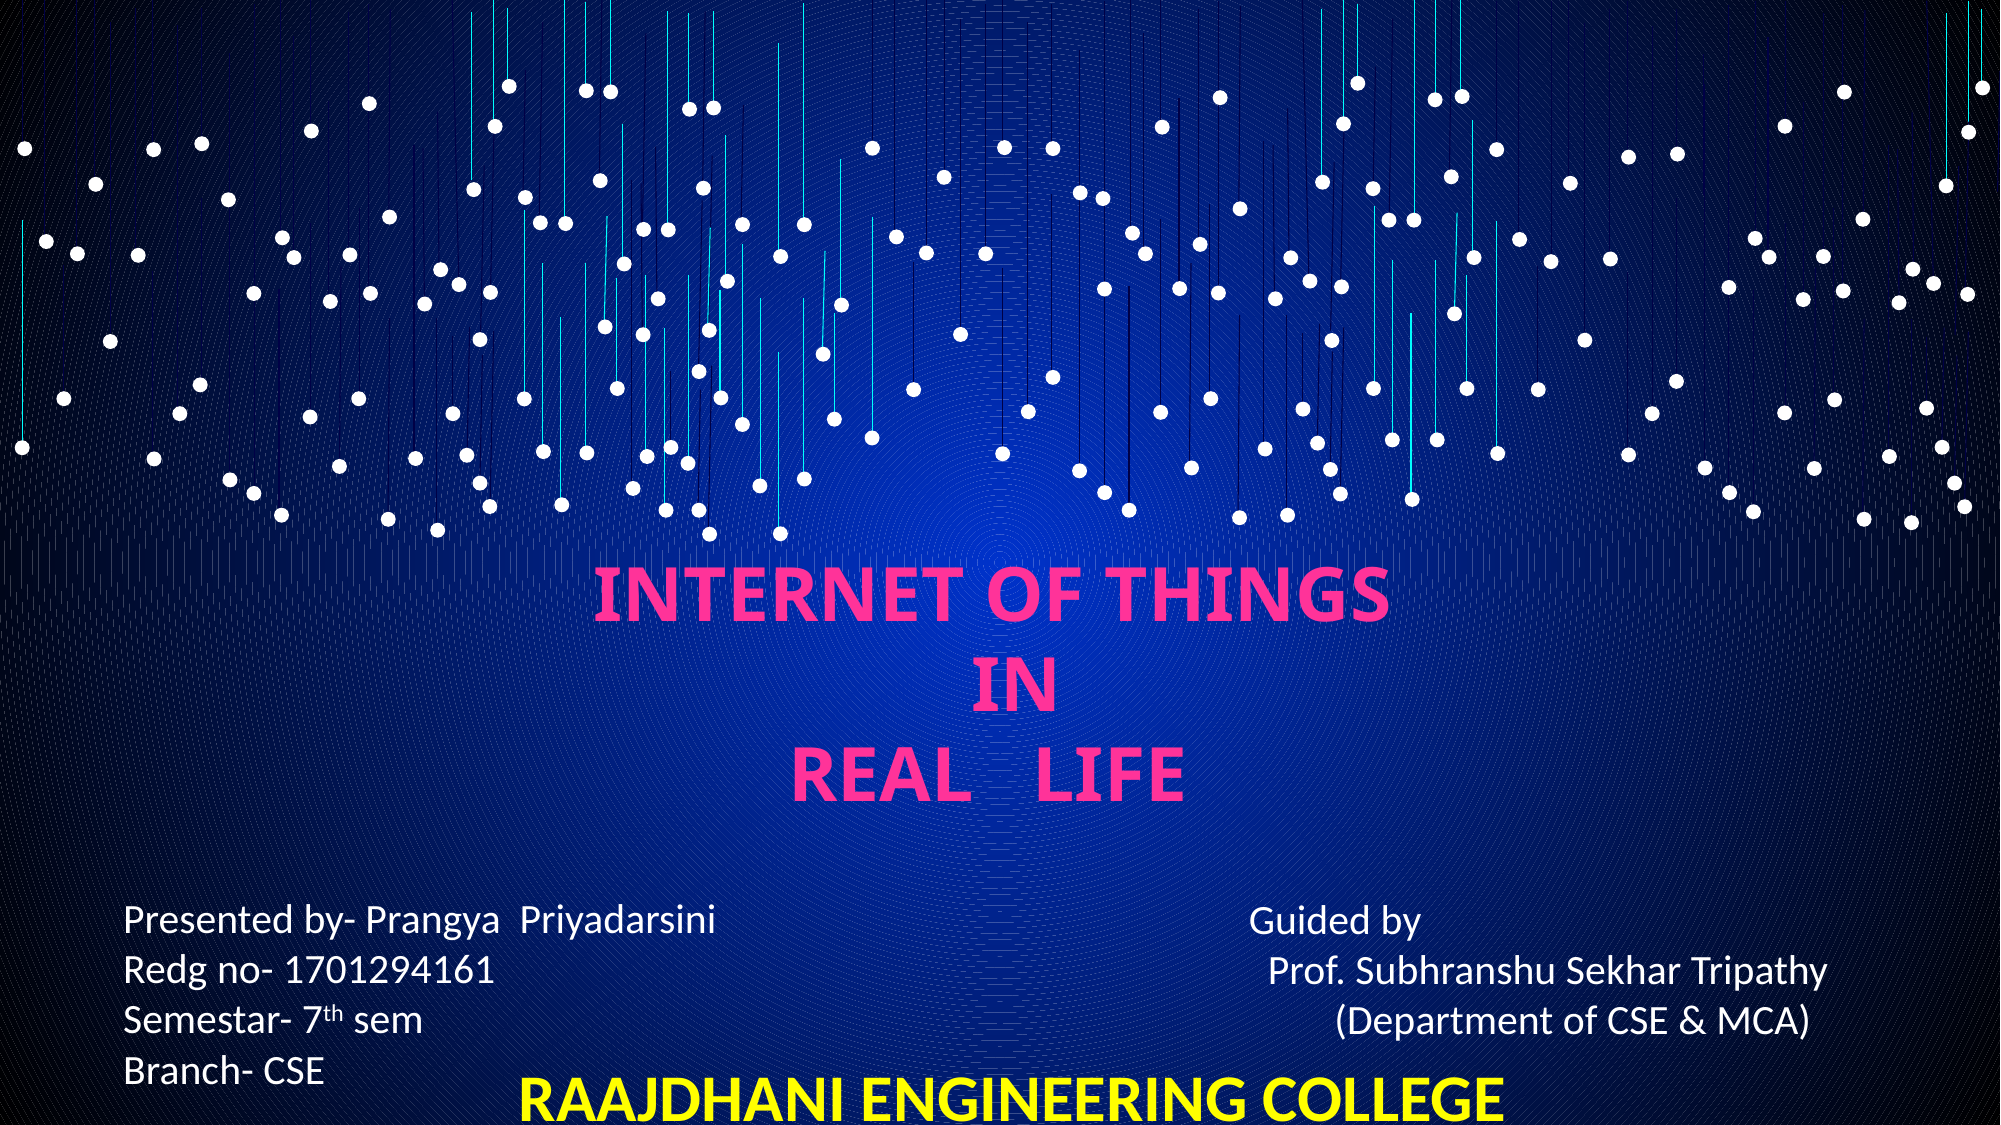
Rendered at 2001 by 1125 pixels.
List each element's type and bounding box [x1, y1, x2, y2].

text_box [1334, 115, 1343, 132]
text_box [1105, 190, 1112, 207]
text_box [996, 139, 1014, 157]
text_box [500, 77, 518, 95]
text_box [407, 449, 425, 468]
text_box [1344, 115, 1353, 133]
text_box [273, 229, 291, 247]
text_box [1256, 440, 1274, 458]
text_box [1941, 327, 1945, 449]
text_box [1489, 444, 1507, 463]
text_box [680, 100, 699, 118]
text_box [1136, 245, 1155, 263]
text_box [369, 95, 378, 113]
text_box [1202, 390, 1220, 408]
text_box [712, 389, 730, 407]
text_box [1964, 331, 1969, 501]
text_box [330, 457, 349, 475]
text_box [1445, 305, 1464, 323]
text_box [1729, 278, 1738, 296]
text_box [381, 208, 399, 226]
text_box [1442, 168, 1460, 186]
text_box [733, 216, 752, 234]
text_box [1340, 117, 1345, 286]
text_box [1294, 400, 1312, 418]
text_box [1855, 510, 1873, 528]
text_box [1926, 0, 1934, 279]
text_box [1380, 211, 1398, 229]
text_box [255, 285, 263, 302]
text_box [16, 140, 34, 158]
text_box [643, 221, 653, 238]
text_box [1266, 290, 1284, 308]
text_box [1302, 0, 1309, 275]
text_box [1946, 474, 1964, 492]
text_box [553, 496, 571, 514]
text_box [481, 497, 499, 516]
text_box [1955, 166, 1959, 335]
text_box [596, 318, 614, 336]
text_box [708, 155, 713, 325]
text_box [245, 284, 254, 303]
text_box [485, 284, 500, 302]
text_box [694, 180, 708, 197]
text_box [1321, 461, 1340, 479]
text_box [1349, 74, 1367, 92]
text_box [321, 292, 339, 311]
text_box [795, 470, 813, 488]
text_box [171, 405, 189, 423]
text_box [1044, 368, 1062, 386]
text_box [690, 363, 708, 381]
text_box [863, 139, 882, 157]
text_box [1965, 121, 1969, 291]
text_box [379, 511, 397, 528]
text_box [994, 445, 1012, 463]
text_box [1171, 280, 1189, 298]
text_box [665, 438, 680, 456]
text_box [1323, 331, 1340, 350]
text_box [444, 405, 462, 423]
text_box [1576, 331, 1594, 349]
text_box [708, 365, 712, 535]
text_box [1314, 173, 1330, 191]
text_box [1153, 118, 1171, 136]
text_box [13, 439, 31, 457]
text_box [129, 246, 147, 264]
text_box [1282, 249, 1300, 267]
text_box [814, 345, 832, 363]
text_box [1746, 229, 1764, 247]
text_box [1301, 272, 1319, 290]
text_box [698, 200, 703, 369]
text_box [1620, 148, 1638, 166]
text_box [1720, 279, 1728, 296]
text_box [486, 118, 493, 133]
text_box [690, 502, 708, 519]
text_box [1211, 89, 1218, 106]
text_box [1760, 248, 1778, 266]
text_box [1403, 490, 1421, 508]
text_box [191, 376, 209, 394]
text_box [1643, 405, 1661, 423]
text_box [659, 221, 677, 239]
text_box [707, 227, 711, 332]
text_box [646, 326, 652, 343]
text_box [145, 141, 163, 159]
text_box [578, 444, 596, 462]
text_box [832, 296, 851, 314]
text_box [534, 443, 552, 461]
text_box [1776, 404, 1794, 422]
text_box [350, 390, 368, 408]
text_box [1937, 177, 1955, 195]
text_box [1542, 253, 1560, 271]
text_box [624, 479, 642, 498]
text_box [1890, 294, 1908, 312]
text_box [272, 506, 291, 524]
text_box [701, 526, 719, 538]
text_box [429, 521, 447, 538]
text_box [935, 168, 953, 186]
text_box [740, 104, 744, 226]
text_box [68, 245, 86, 263]
text_box [1019, 403, 1037, 421]
text_box [1902, 514, 1921, 532]
text_box [1364, 379, 1383, 398]
text_box [1805, 460, 1823, 478]
text_box [1744, 503, 1763, 521]
text_box [1080, 184, 1089, 202]
text_box [1776, 117, 1794, 135]
text_box [539, 21, 543, 217]
text_box [771, 525, 789, 538]
text_box [825, 410, 843, 428]
text_box [1925, 274, 1943, 293]
text_box [1096, 484, 1114, 502]
text_box [697, 389, 701, 511]
text_box [702, 11, 706, 189]
text_box [1960, 124, 1965, 140]
text_box [490, 120, 495, 290]
text_box [1561, 174, 1579, 192]
text_box [452, 0, 459, 278]
text_box [193, 135, 211, 153]
text_box [471, 331, 489, 349]
text_box [1364, 180, 1382, 198]
text_box [1529, 381, 1547, 399]
text_box [1794, 291, 1812, 309]
text_box [577, 82, 595, 100]
text_box [465, 181, 480, 199]
text_box [591, 172, 609, 190]
text_box [108, 538, 1986, 1125]
text_box [1918, 399, 1936, 417]
text_box [1511, 230, 1529, 249]
text_box [1880, 447, 1898, 466]
text_box [494, 117, 504, 135]
text_box [145, 450, 163, 468]
text_box [1667, 372, 1686, 390]
text_box [751, 477, 769, 495]
text_box [1105, 280, 1114, 298]
text_box [1843, 83, 1853, 101]
text_box [703, 322, 718, 339]
text_box [638, 447, 656, 466]
text_box [302, 122, 320, 140]
text_box [1330, 162, 1335, 331]
text_box [479, 354, 483, 476]
text_box [361, 284, 380, 303]
text_box [1279, 506, 1297, 524]
text_box [37, 232, 55, 251]
text_box [1488, 141, 1506, 159]
text_box [1969, 123, 1978, 141]
text_box [515, 390, 533, 408]
text_box [1219, 89, 1229, 107]
text_box [1383, 431, 1401, 449]
text_box [917, 244, 936, 262]
text_box [1974, 79, 1992, 97]
text_box [1123, 224, 1142, 242]
text_box [905, 381, 923, 399]
text_box [1956, 498, 1974, 516]
text_box [1389, 18, 1393, 213]
text_box [1044, 140, 1062, 158]
text_box [733, 416, 752, 434]
text_box [1210, 284, 1227, 302]
text_box [772, 247, 790, 266]
text_box [432, 261, 450, 279]
text_box [285, 249, 303, 267]
text_box [657, 501, 675, 519]
text_box [1331, 485, 1349, 503]
text_box [1152, 403, 1170, 421]
text_box [1933, 439, 1951, 456]
text_box [1826, 391, 1844, 409]
text_box [1959, 286, 1977, 303]
text_box [863, 429, 881, 447]
text_box [952, 325, 970, 343]
text_box [1230, 509, 1249, 527]
text_box [1668, 145, 1687, 163]
text_box [642, 33, 646, 228]
text_box [55, 390, 73, 408]
text_box [1458, 380, 1476, 398]
text_box [1854, 210, 1872, 228]
text_box [1405, 211, 1423, 229]
text_box [557, 215, 575, 233]
text_box [230, 191, 237, 208]
text_box [480, 165, 485, 334]
text_box [360, 95, 368, 112]
text_box [1834, 282, 1852, 300]
text_box [706, 99, 723, 117]
text_box [1095, 280, 1104, 298]
text_box [679, 454, 697, 472]
text_box [245, 484, 263, 502]
text_box [1601, 250, 1620, 268]
text_box [490, 330, 494, 500]
text_box [101, 333, 119, 351]
text_box [1721, 484, 1739, 502]
text_box [1182, 459, 1201, 477]
text_box [1904, 260, 1922, 278]
text_box [341, 246, 359, 264]
text_box [1340, 327, 1344, 496]
text_box [635, 221, 641, 238]
text_box [1094, 189, 1104, 208]
text_box [221, 471, 239, 489]
text_box [887, 228, 906, 246]
text_box [615, 255, 631, 273]
text_box [1231, 200, 1249, 218]
text_box [795, 216, 813, 234]
text_box [1071, 184, 1079, 202]
text_box [1071, 462, 1089, 480]
text_box [649, 290, 667, 308]
text_box [1428, 431, 1446, 449]
text_box [1453, 87, 1471, 106]
text_box [531, 214, 549, 232]
text_box [1309, 434, 1327, 452]
text_box [450, 276, 468, 294]
text_box [301, 408, 319, 426]
text_box [1696, 459, 1714, 477]
text_box [1426, 91, 1444, 109]
text_box [87, 175, 105, 193]
text_box [977, 245, 995, 263]
text_box [219, 191, 229, 209]
text_box [602, 83, 620, 101]
text_box [1835, 84, 1842, 101]
text_box [1120, 501, 1138, 519]
text_box [718, 272, 737, 290]
text_box [1335, 278, 1351, 296]
text_box [634, 326, 645, 344]
text_box [416, 295, 434, 313]
text_box [608, 379, 626, 398]
text_box [458, 446, 476, 464]
text_box [1465, 249, 1483, 267]
text_box [516, 189, 534, 207]
text_box [1620, 446, 1638, 464]
text_box [1191, 235, 1209, 253]
text_box [471, 474, 489, 492]
text_box [1814, 248, 1833, 266]
